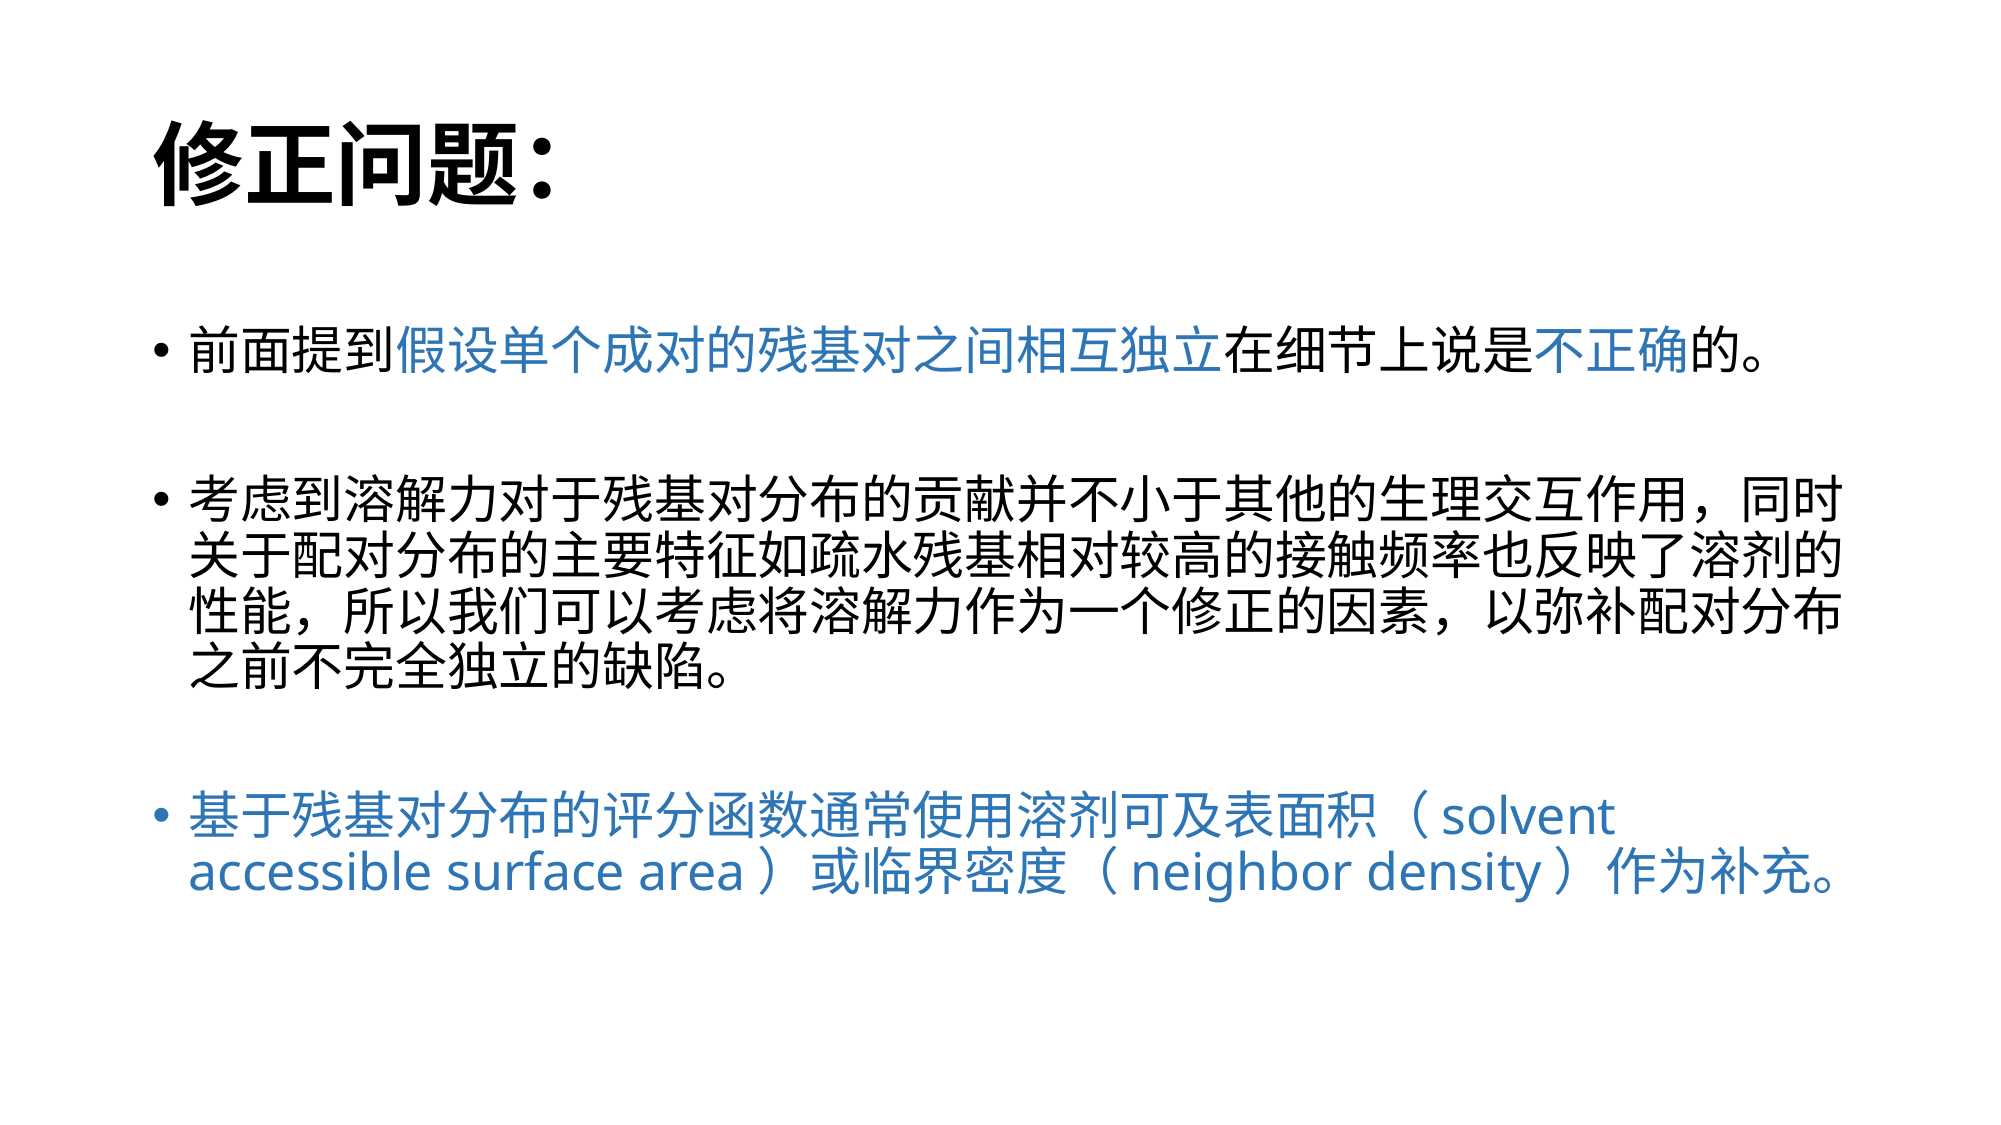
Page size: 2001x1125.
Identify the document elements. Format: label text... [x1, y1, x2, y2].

title 修正问题： [137, 59, 1863, 236]
list 前面提到假设单个成对的残基对之间相互独立在细节上说是不正确的。 考虑到溶解力对于残基对分布的贡献并不小于其他的生理交互作用，同时关于配对分布的主要特征如疏水残基相对较高的接触频率也反映了溶剂的性能，所以我们可以考虑将溶解力作为一个修正的因素，以弥补配对分布之前不完全独立的缺陷。 基于残基对分布的评分函数通常使用溶剂可及表面积（solvent accessible surface area）或临界密度（neighbor density）作为补充。 [137, 236, 1863, 951]
